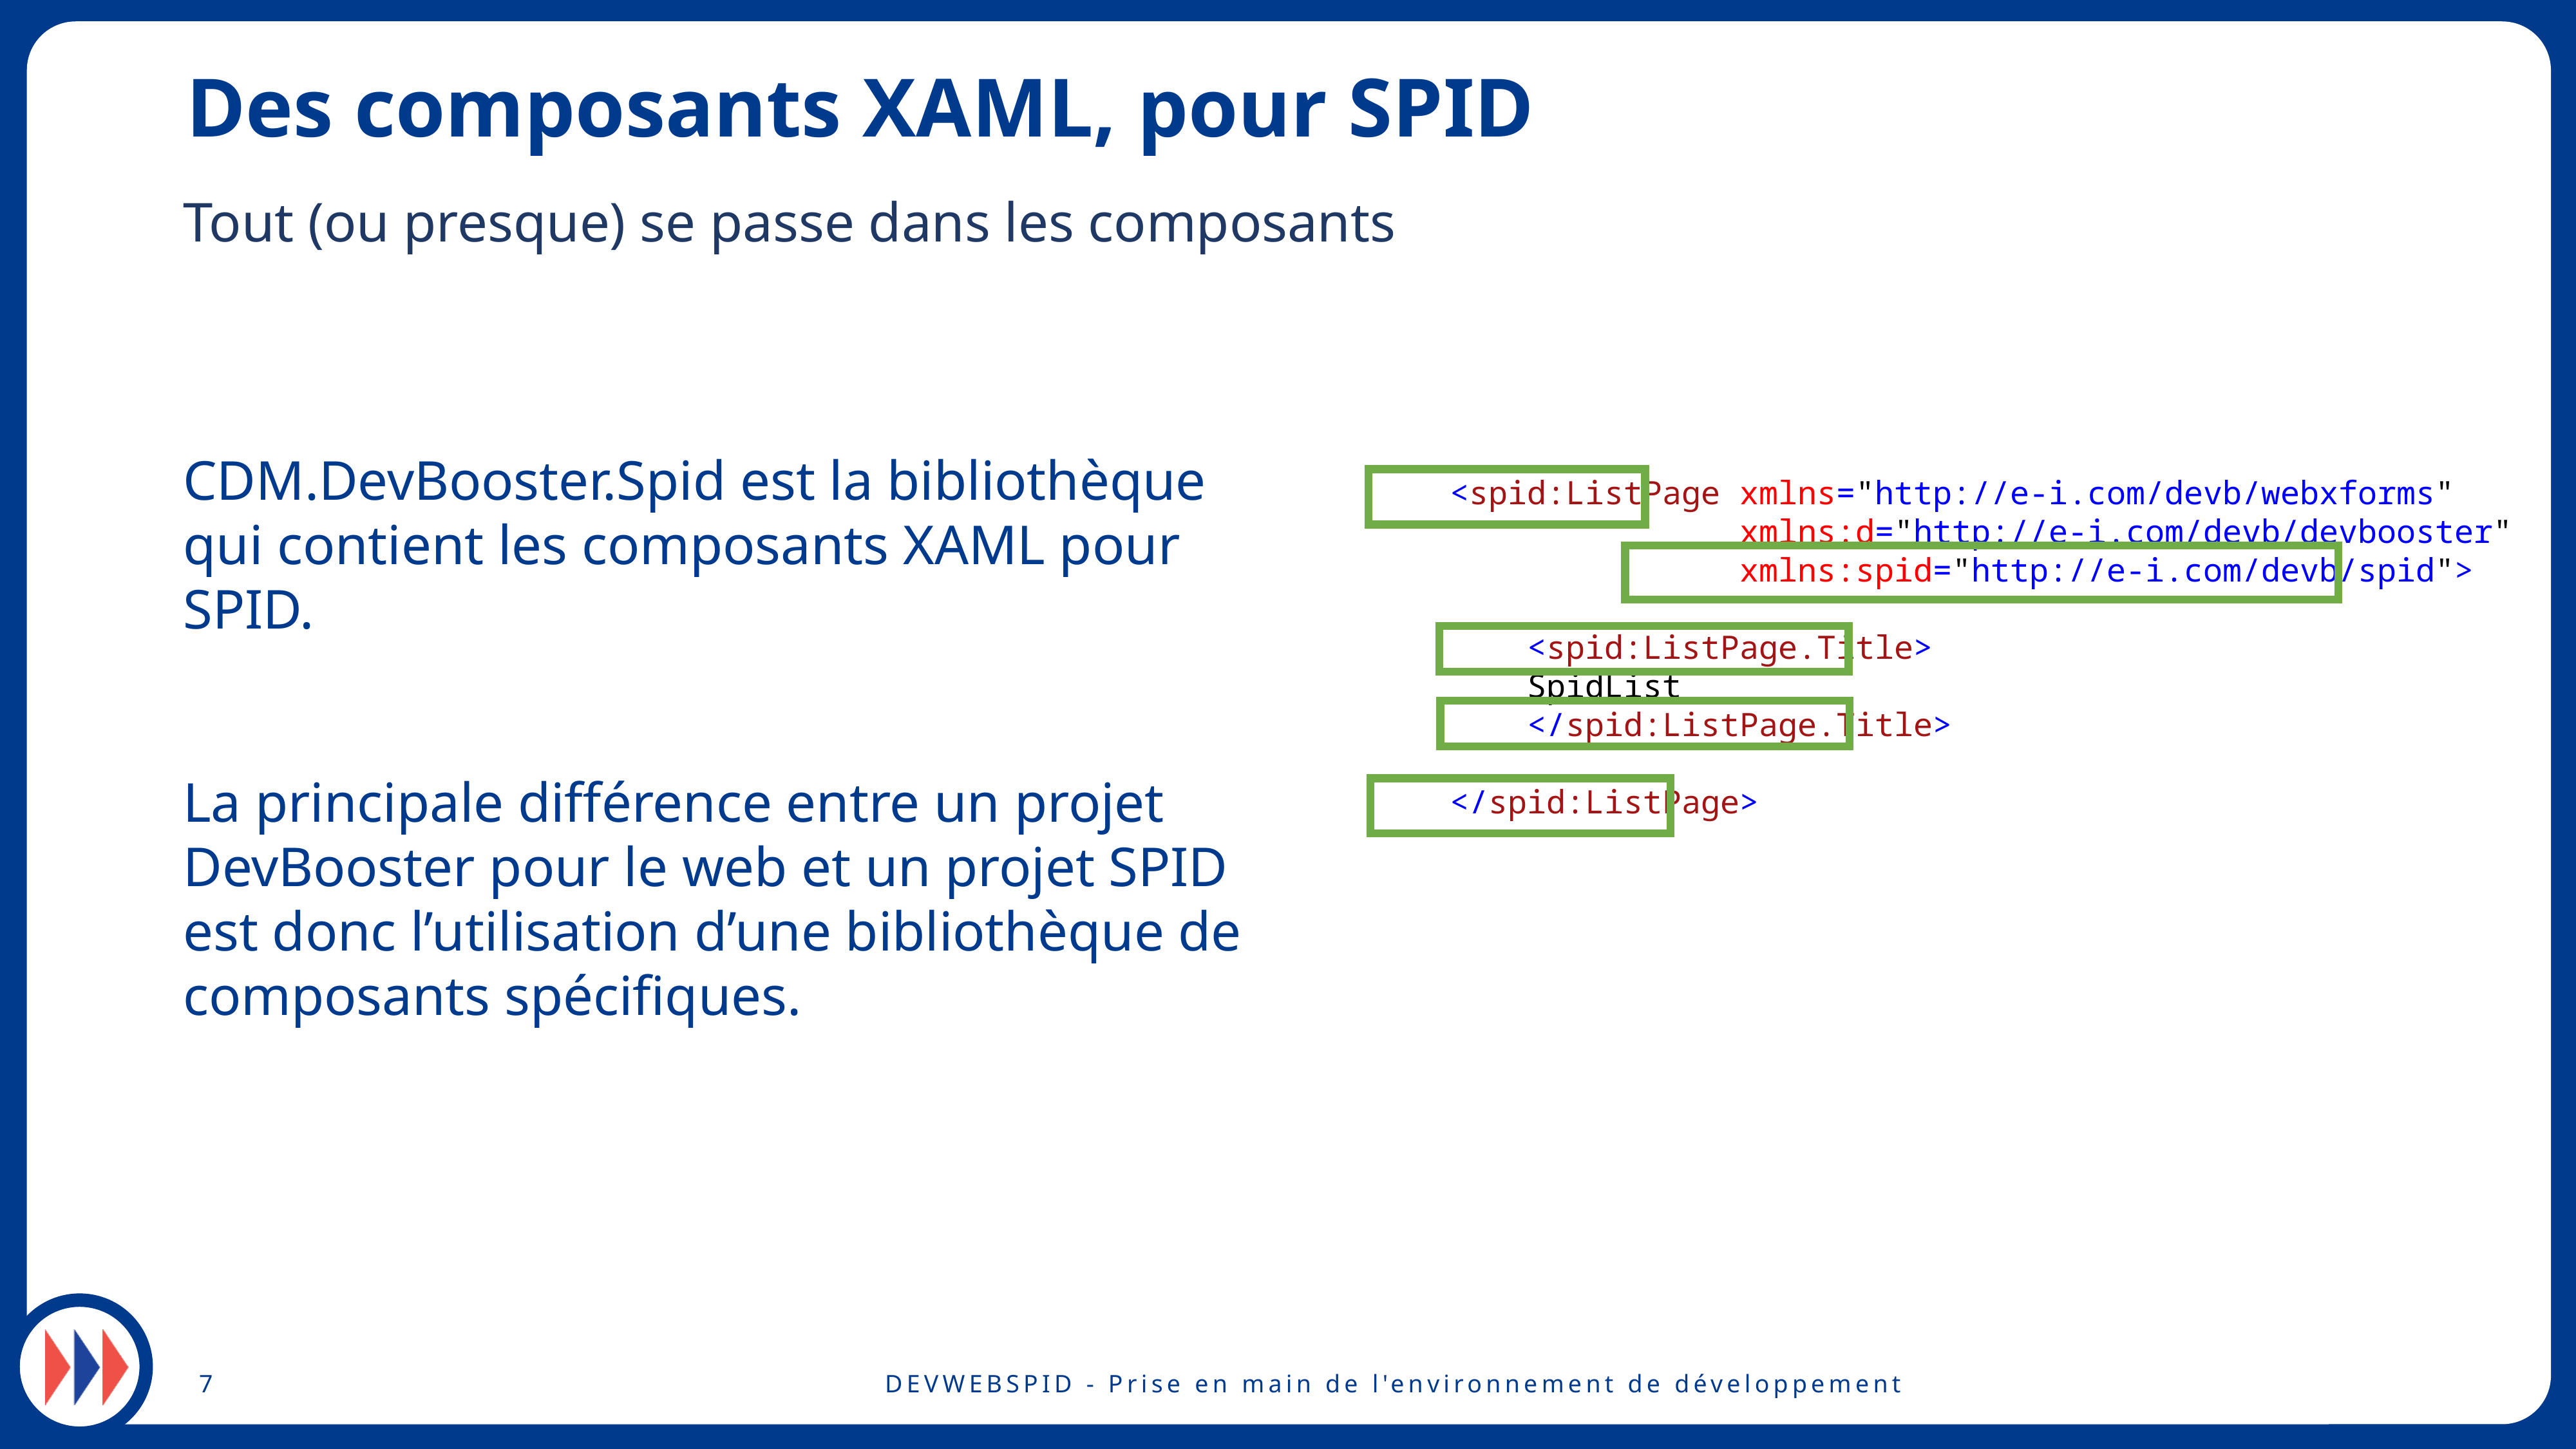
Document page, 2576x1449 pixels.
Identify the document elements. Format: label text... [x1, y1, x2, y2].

text_box [1625, 545, 2339, 600]
picture [45, 1329, 129, 1405]
footer DEVWEBSPID - Prise en main de l'environnement de développement [300, 1361, 2505, 1409]
list Tout (ou presque) se passe dans les composants [173, 184, 2505, 258]
text_box [1440, 700, 1850, 747]
list CDM.DevBooster.Spid est la bibliothèque qui contient les composants XAML pour SPID. La principale différence entre un projet DevBooster pour le web et un projet SPID est donc l’utilisation d’une bibliothèque de composants spécifiques. [173, 312, 1310, 1330]
text_box [1439, 625, 1850, 672]
text_box [1370, 778, 1671, 834]
list <spid:ListPage xmlns="http://e-i.com/devb/webxforms" xmlns:d="http://e-i.com/devb/devbooster" xmlns:spid="http://e-i.com/devb/spid"> <spid:ListPage.Title> SpidList </spid:ListPage.Title> </spid:ListPage> [1440, 312, 2576, 1330]
title Des composants XAML, pour SPID [176, 62, 2505, 174]
text_box [1368, 468, 1645, 526]
slide_number 7 [189, 1361, 300, 1409]
